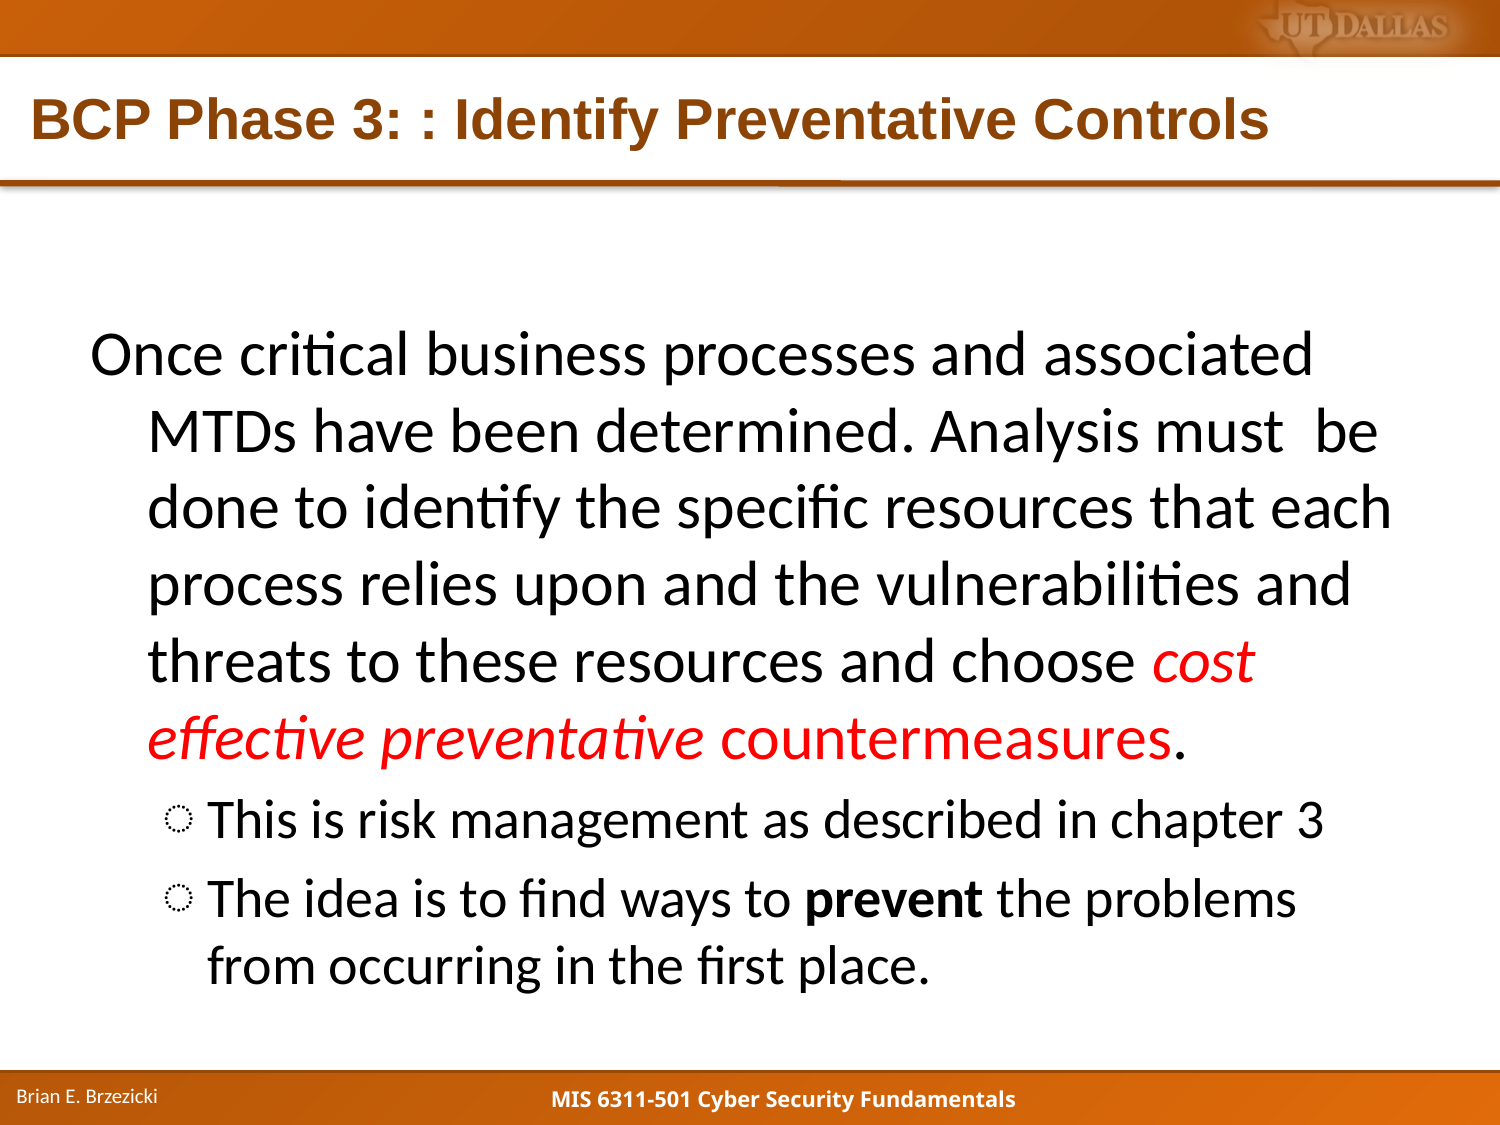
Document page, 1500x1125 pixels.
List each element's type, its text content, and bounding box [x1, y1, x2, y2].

list Once critical business processes and associated MTDs have been determined. Analysis must be done to identify the specific resources that each process relies upon and the vulnerabilities and threats to these resources and choose cost effective preventative countermeasures. This is risk management as described in chapter 3 The idea is to find ways to prevent the problems from occurring in the first place. [74, 303, 1426, 1063]
picture [1218, 0, 1500, 64]
text_box Brian E. Brzezicki [1, 1074, 173, 1115]
title BCP Phase 3: : Identify Preventative Controls [0, 64, 1500, 178]
